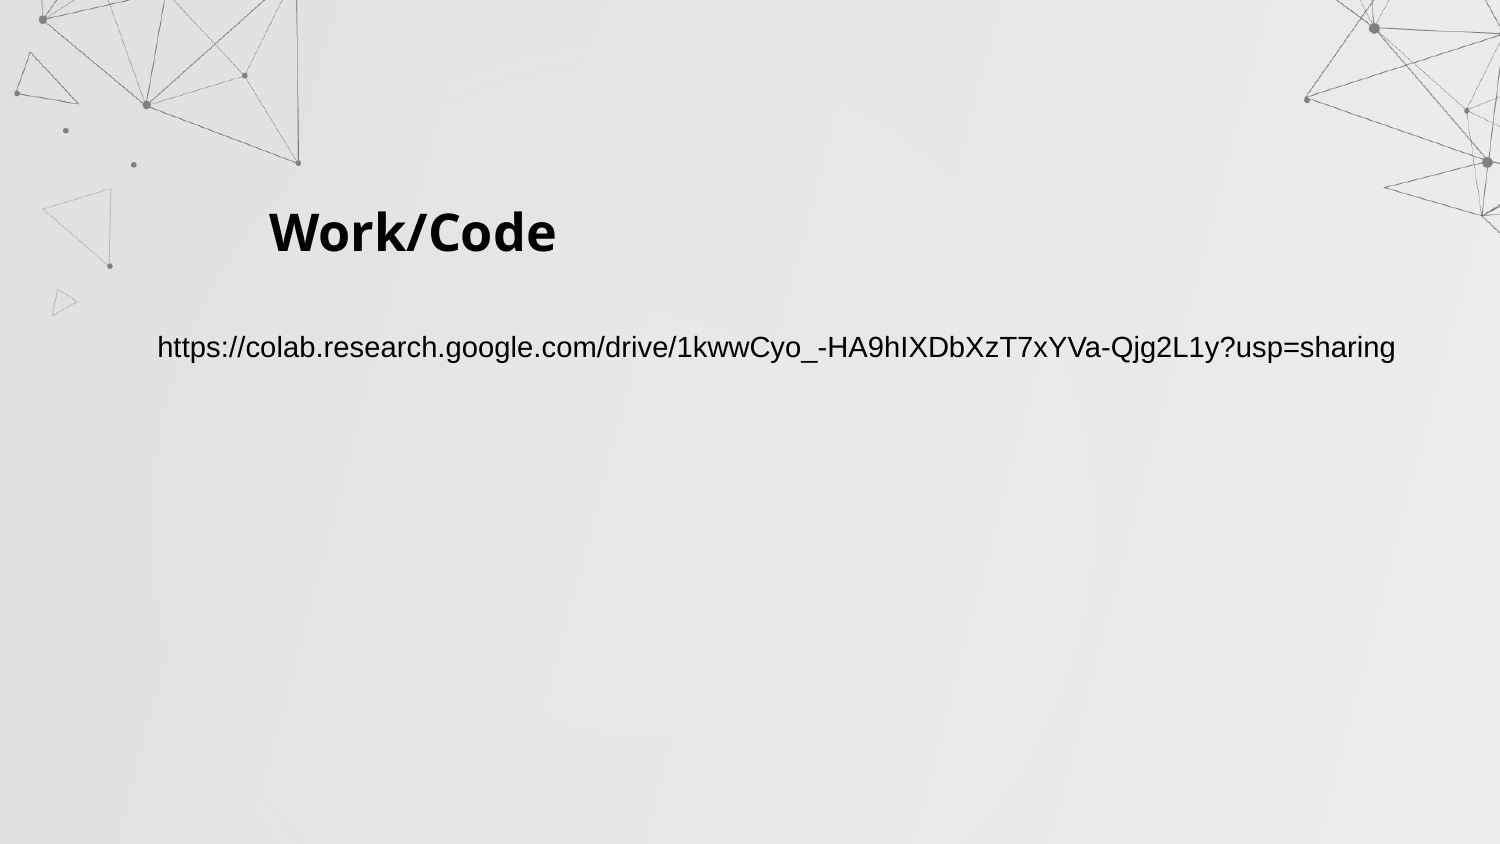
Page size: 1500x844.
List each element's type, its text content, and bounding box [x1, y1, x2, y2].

text_box https://colab.research.google.com/drive/1kwwCyo_-HA9hIXDbXzT7xYVa-Qjg2L1y?usp=sharing [142, 312, 1467, 378]
picture [0, 0, 1500, 844]
text_box Work/Code [254, 184, 1107, 277]
